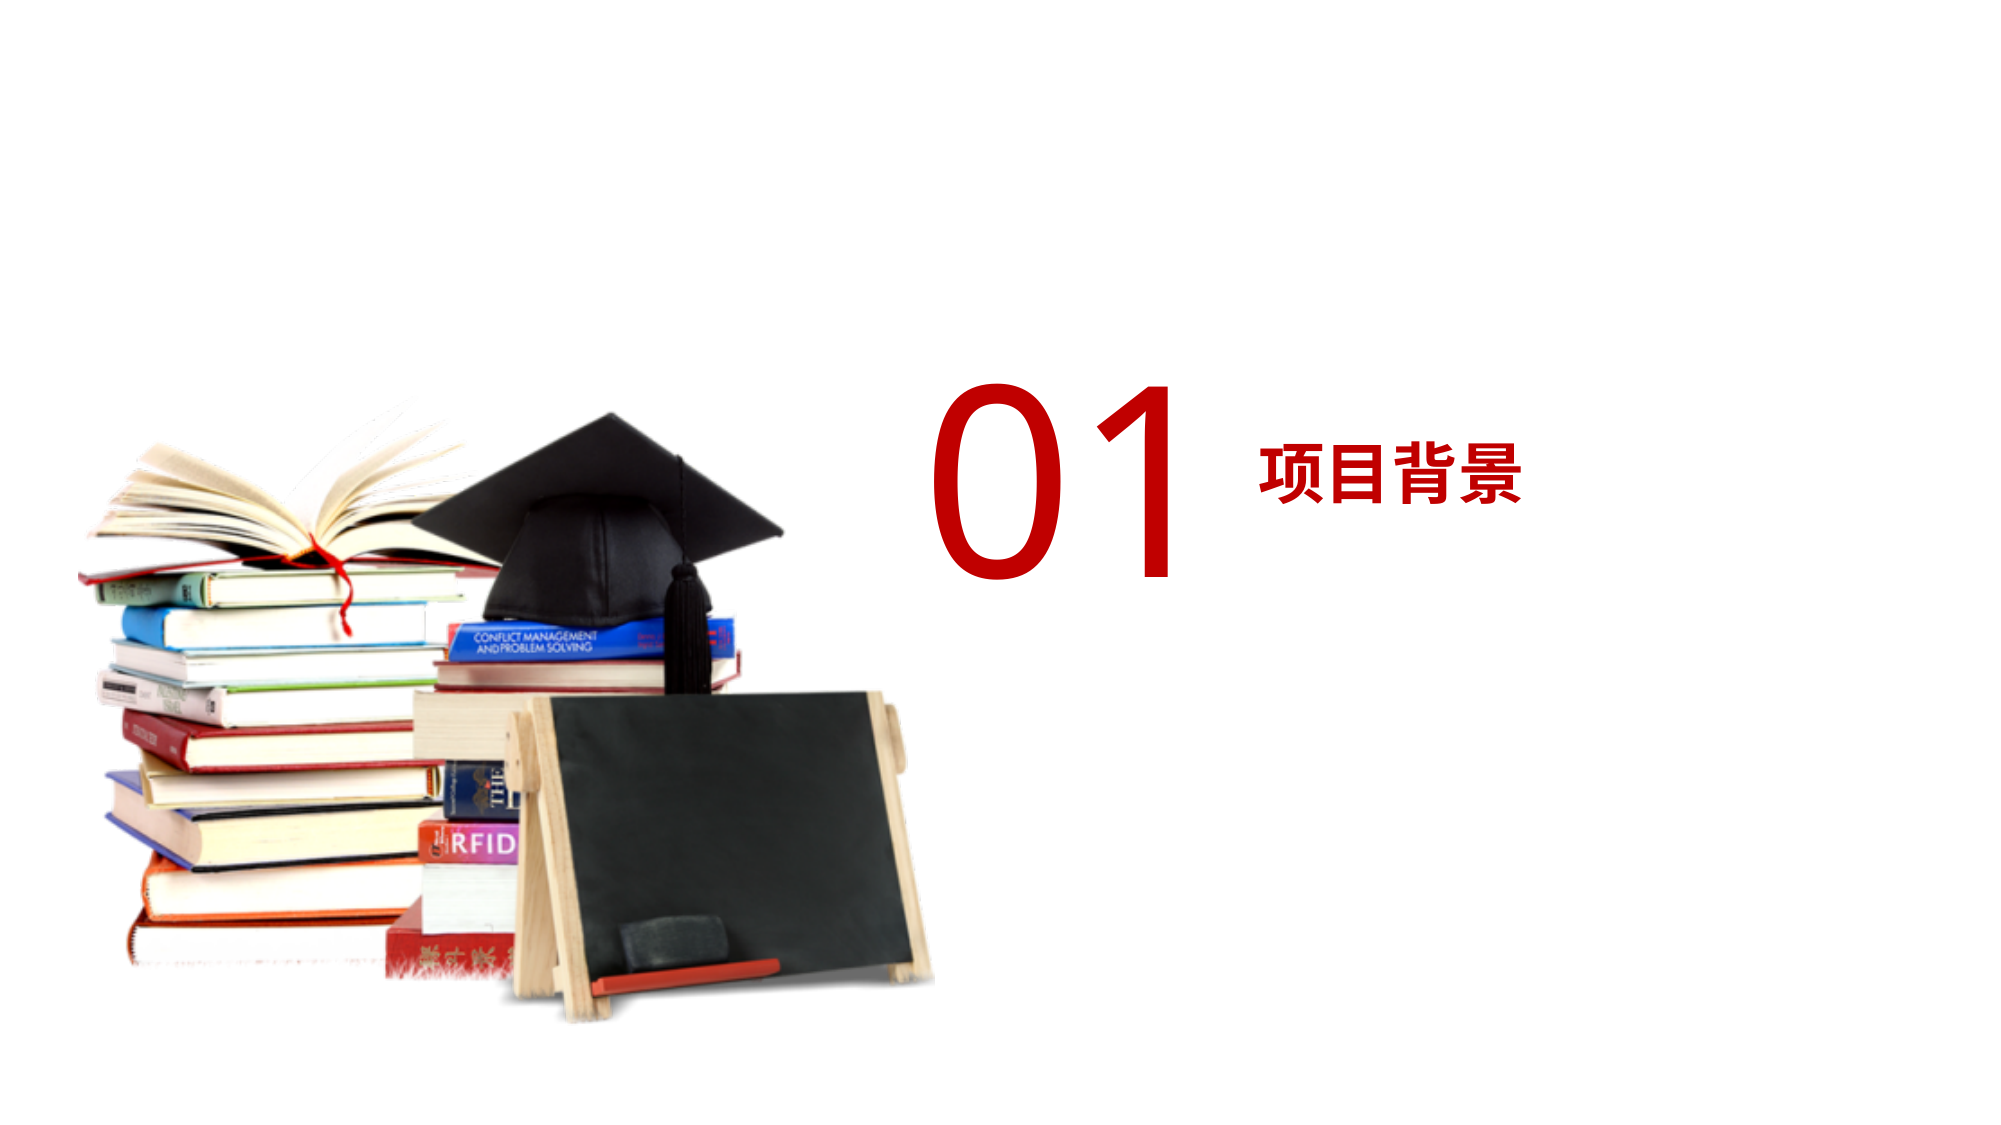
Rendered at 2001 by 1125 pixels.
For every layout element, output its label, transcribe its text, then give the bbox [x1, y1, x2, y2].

text_box 01 [906, 303, 1241, 638]
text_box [1241, 424, 1847, 540]
picture [78, 372, 935, 1033]
